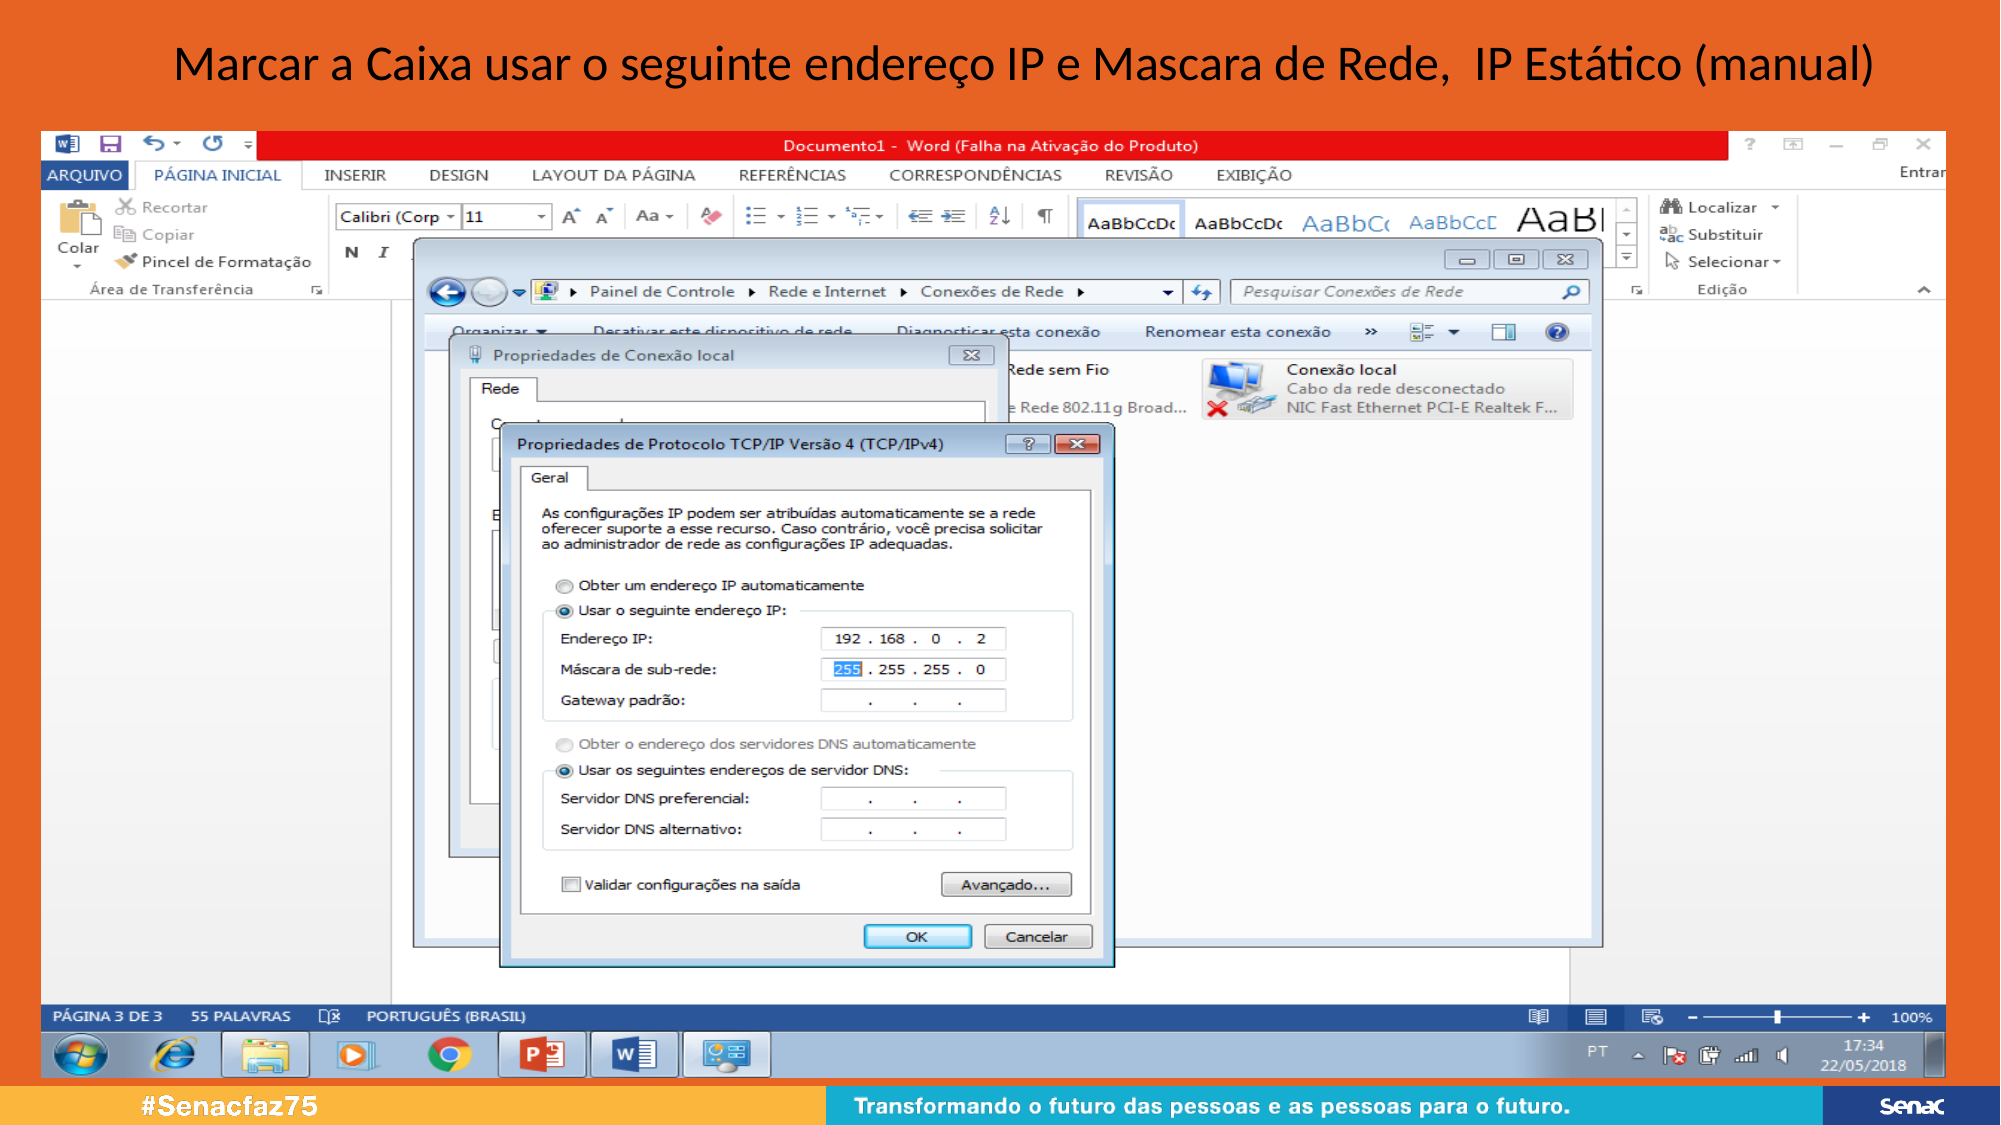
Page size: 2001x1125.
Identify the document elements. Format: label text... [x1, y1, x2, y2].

text_box Marcar a Caixa usar o seguinte endereço IP e Mascara de Rede, IP Estático (manual) [159, 19, 1918, 99]
picture [0, 131, 2000, 1125]
